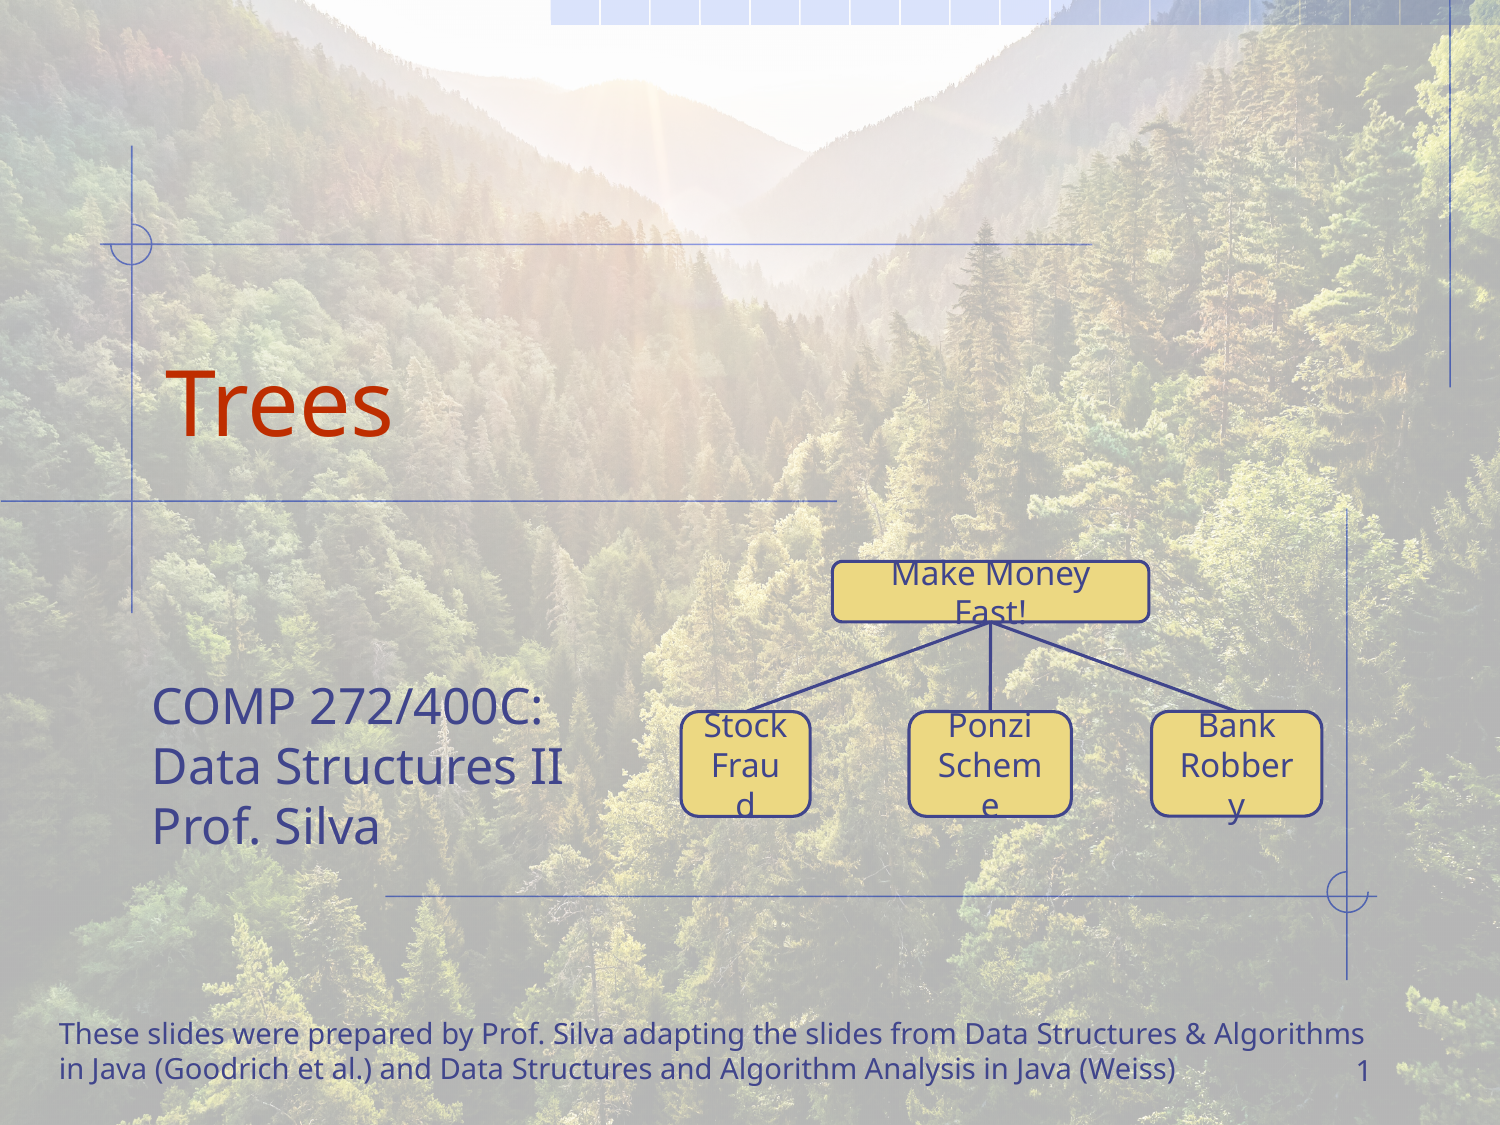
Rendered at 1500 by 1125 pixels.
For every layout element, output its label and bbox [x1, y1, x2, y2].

picture [0, 0, 1500, 1125]
text_box [687, 562, 1313, 814]
